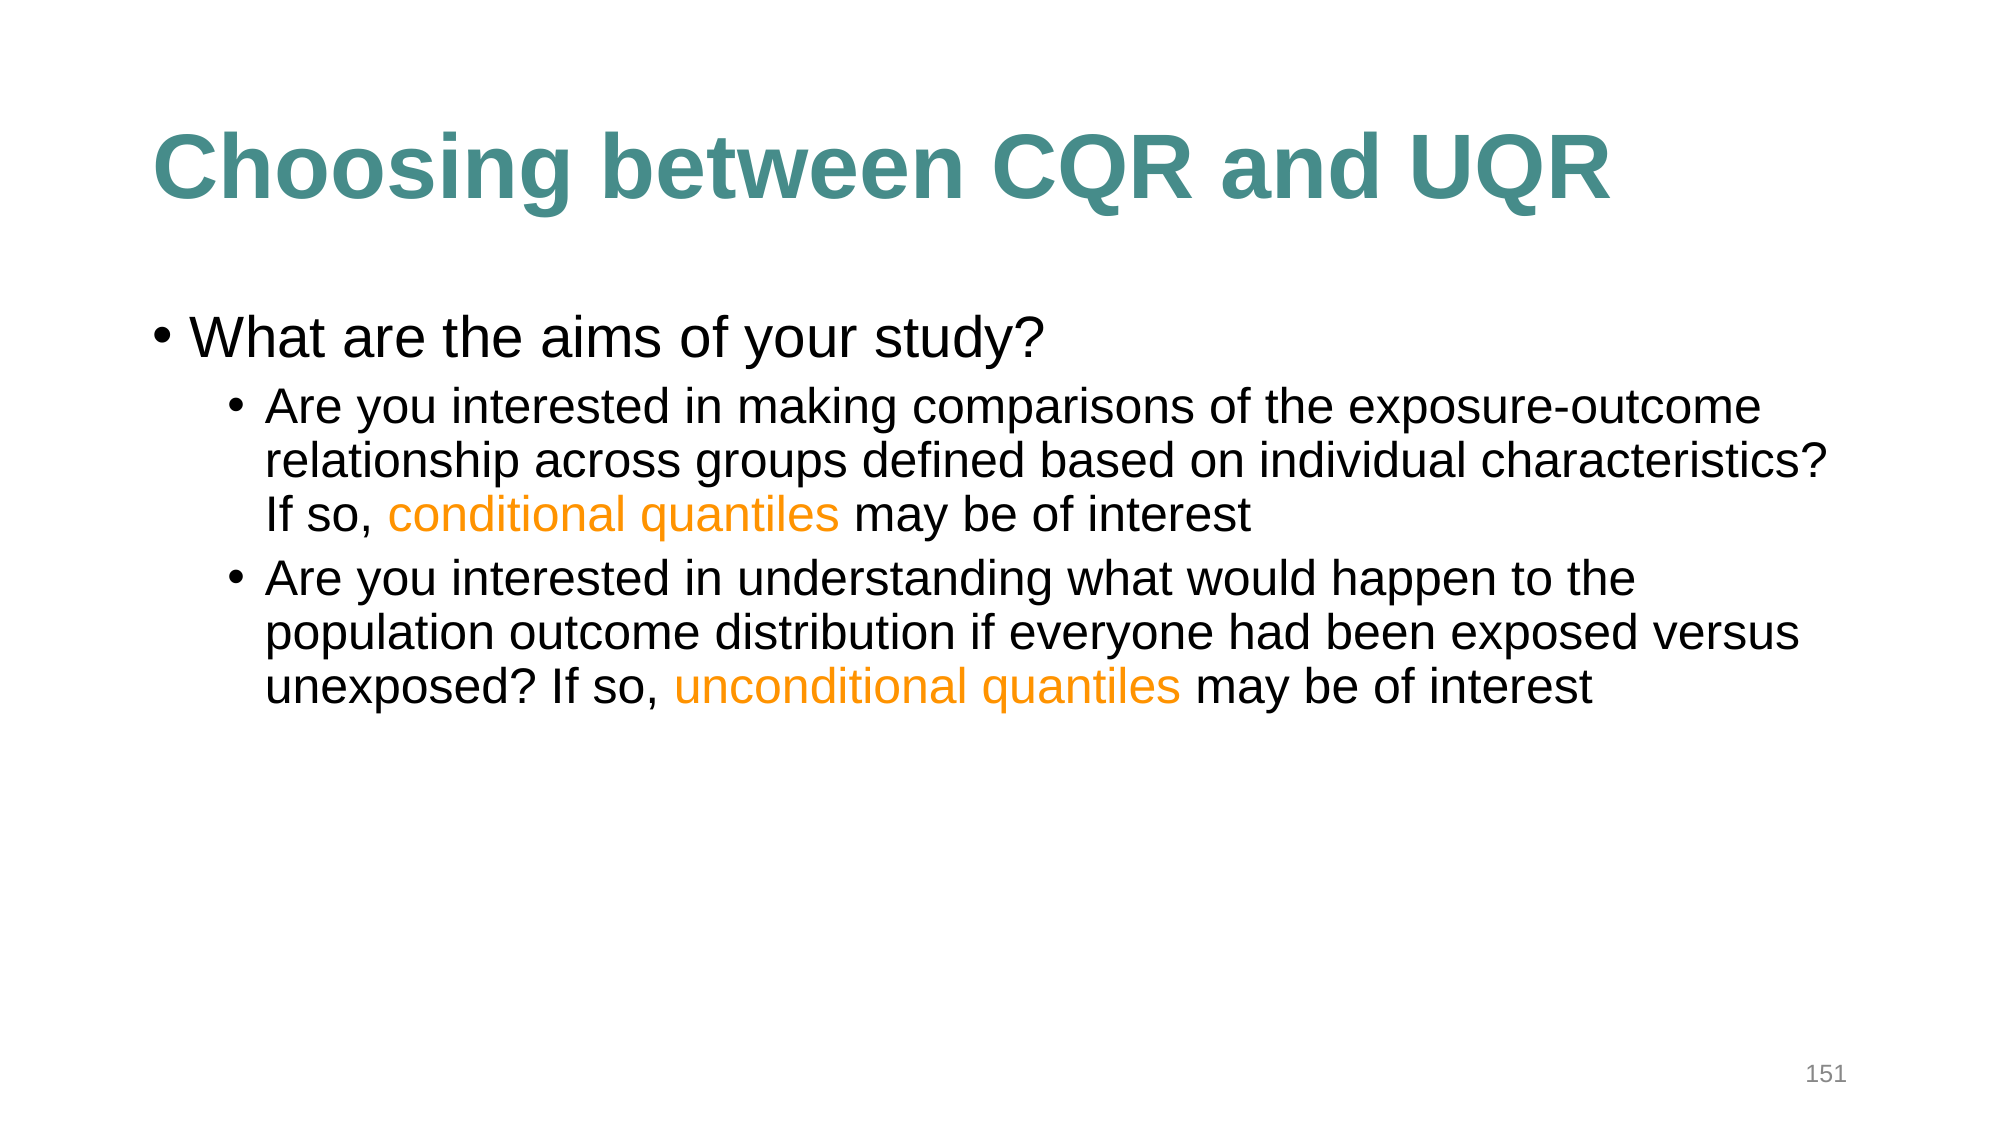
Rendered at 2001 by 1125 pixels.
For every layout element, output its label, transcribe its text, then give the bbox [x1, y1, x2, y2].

slide_number 151 [1412, 1042, 1863, 1103]
title Choosing between CQR and UQR [137, 59, 1863, 278]
list What are the aims of your study? Are you interested in making comparisons of the exposure-outcome relationship across groups defined based on individual characteristics? If so, conditional quantiles may be of interest Are you interested in understanding what would happen to the population outcome distribution if everyone had been exposed versus unexposed? If so, unconditional quantiles may be of interest [137, 299, 1863, 1014]
